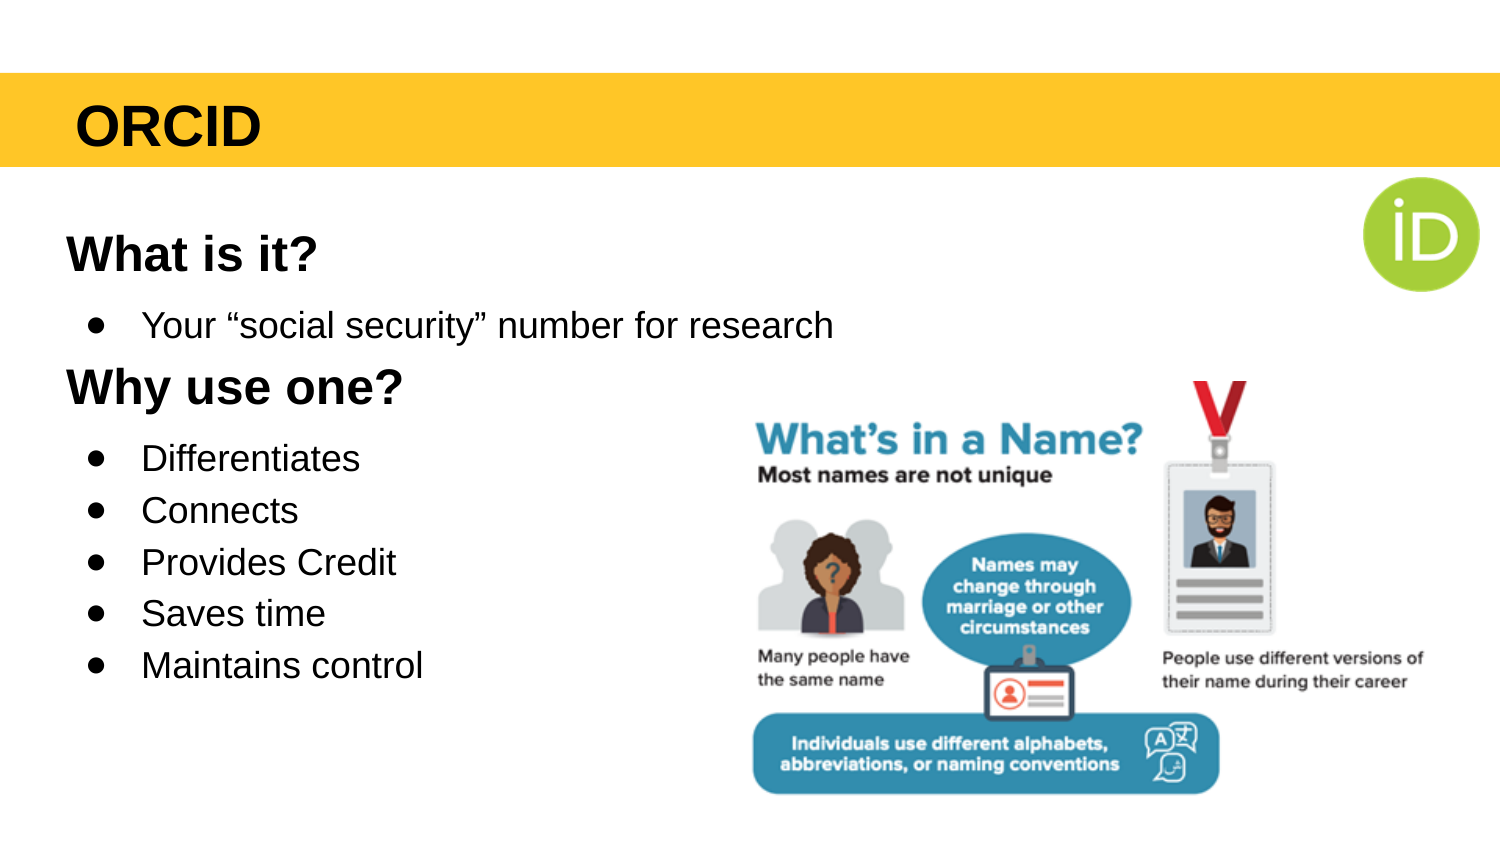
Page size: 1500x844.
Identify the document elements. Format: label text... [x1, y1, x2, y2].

picture [731, 381, 1439, 817]
list What is it? Your “social security” number for research Why use one? Differentiates Connects Provides Credit Saves time Maintains control [51, 197, 1334, 723]
title ORCID [0, 72, 1500, 167]
picture [1362, 176, 1480, 293]
